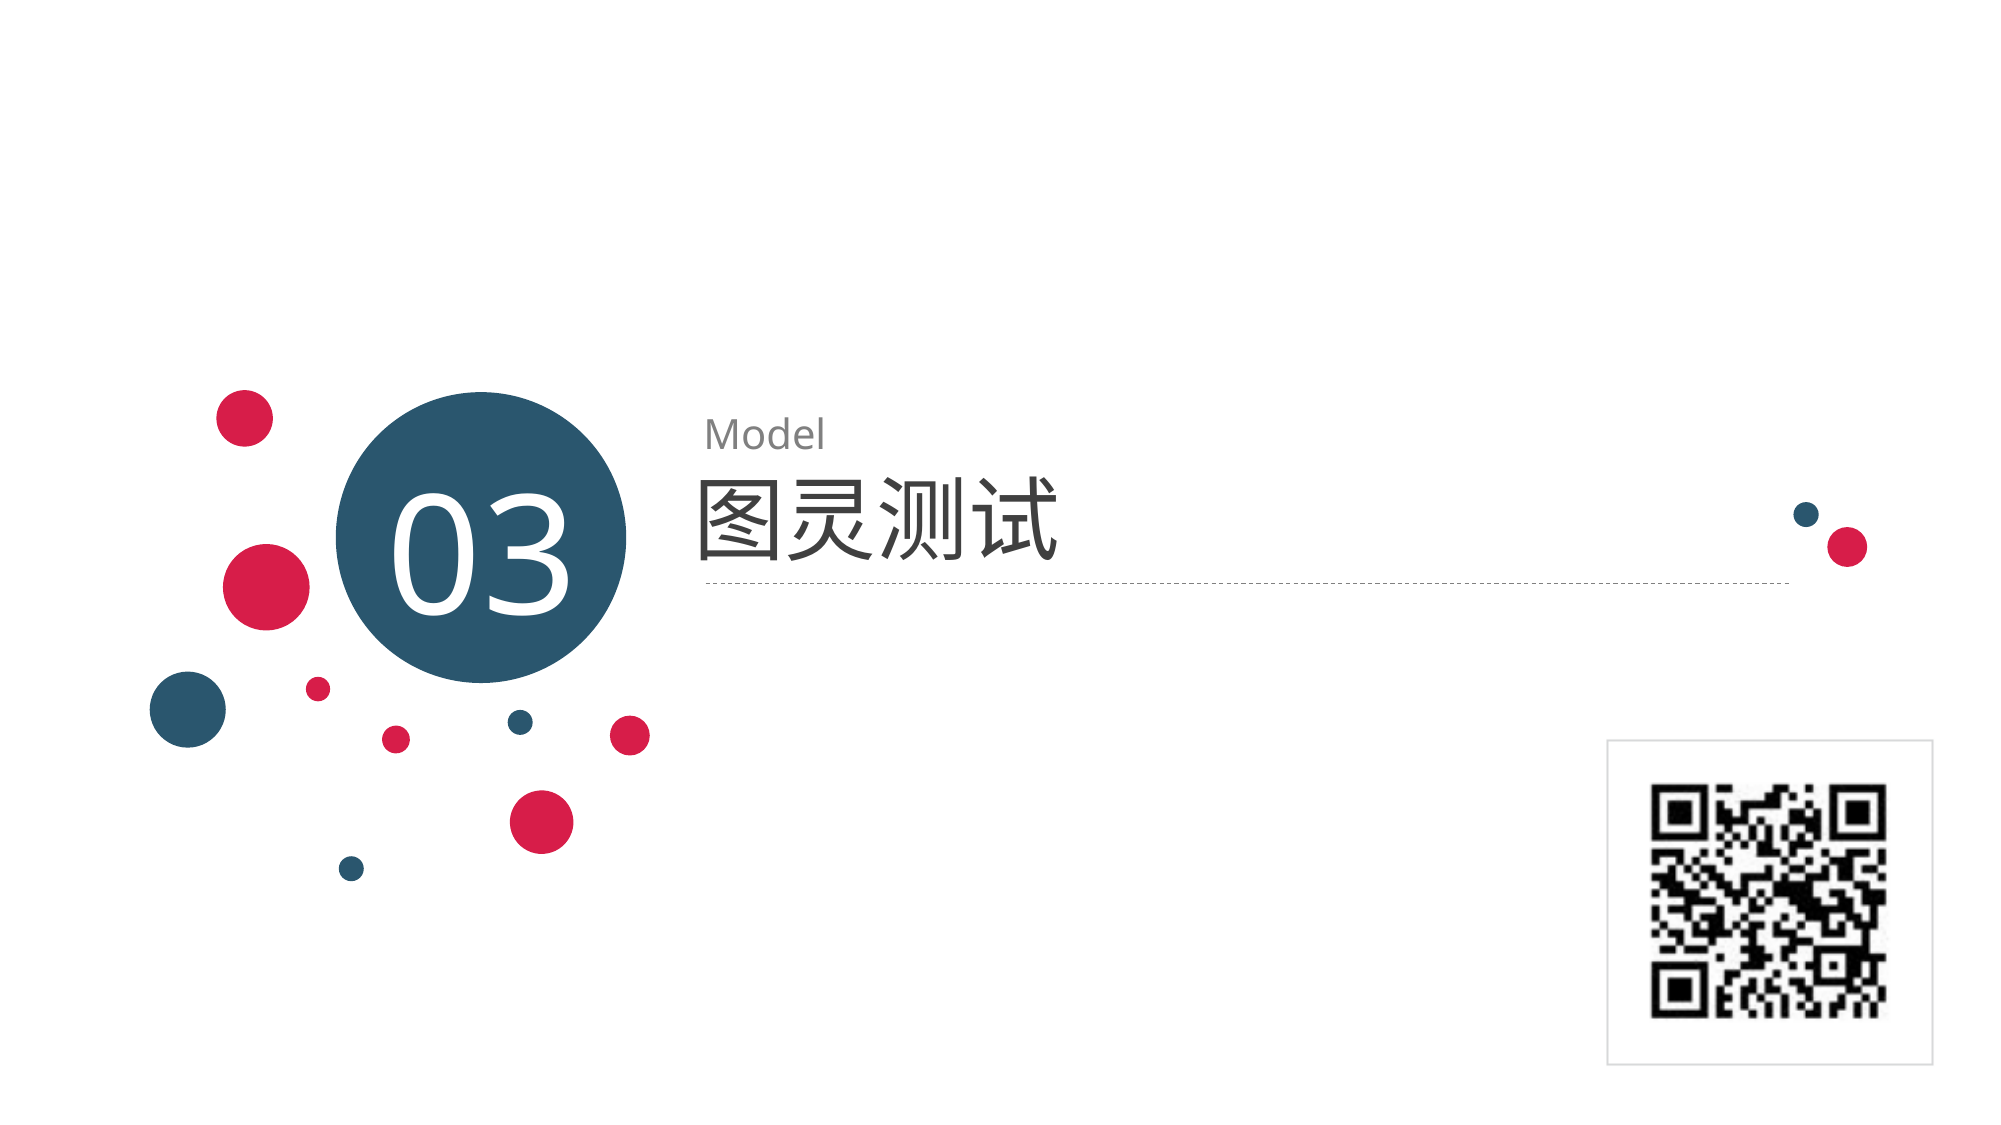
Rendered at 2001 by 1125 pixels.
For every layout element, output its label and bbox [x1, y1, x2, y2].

text_box [1792, 501, 1820, 529]
text_box [148, 670, 227, 749]
text_box [506, 708, 534, 736]
text_box [678, 400, 1791, 584]
text_box [1826, 526, 1869, 568]
text_box [221, 542, 311, 632]
text_box [337, 855, 365, 883]
text_box [335, 392, 627, 684]
picture [1605, 736, 1936, 1068]
text_box [304, 675, 332, 703]
text_box [508, 789, 575, 855]
text_box [381, 724, 411, 755]
text_box [215, 389, 274, 448]
text_box [608, 714, 651, 757]
